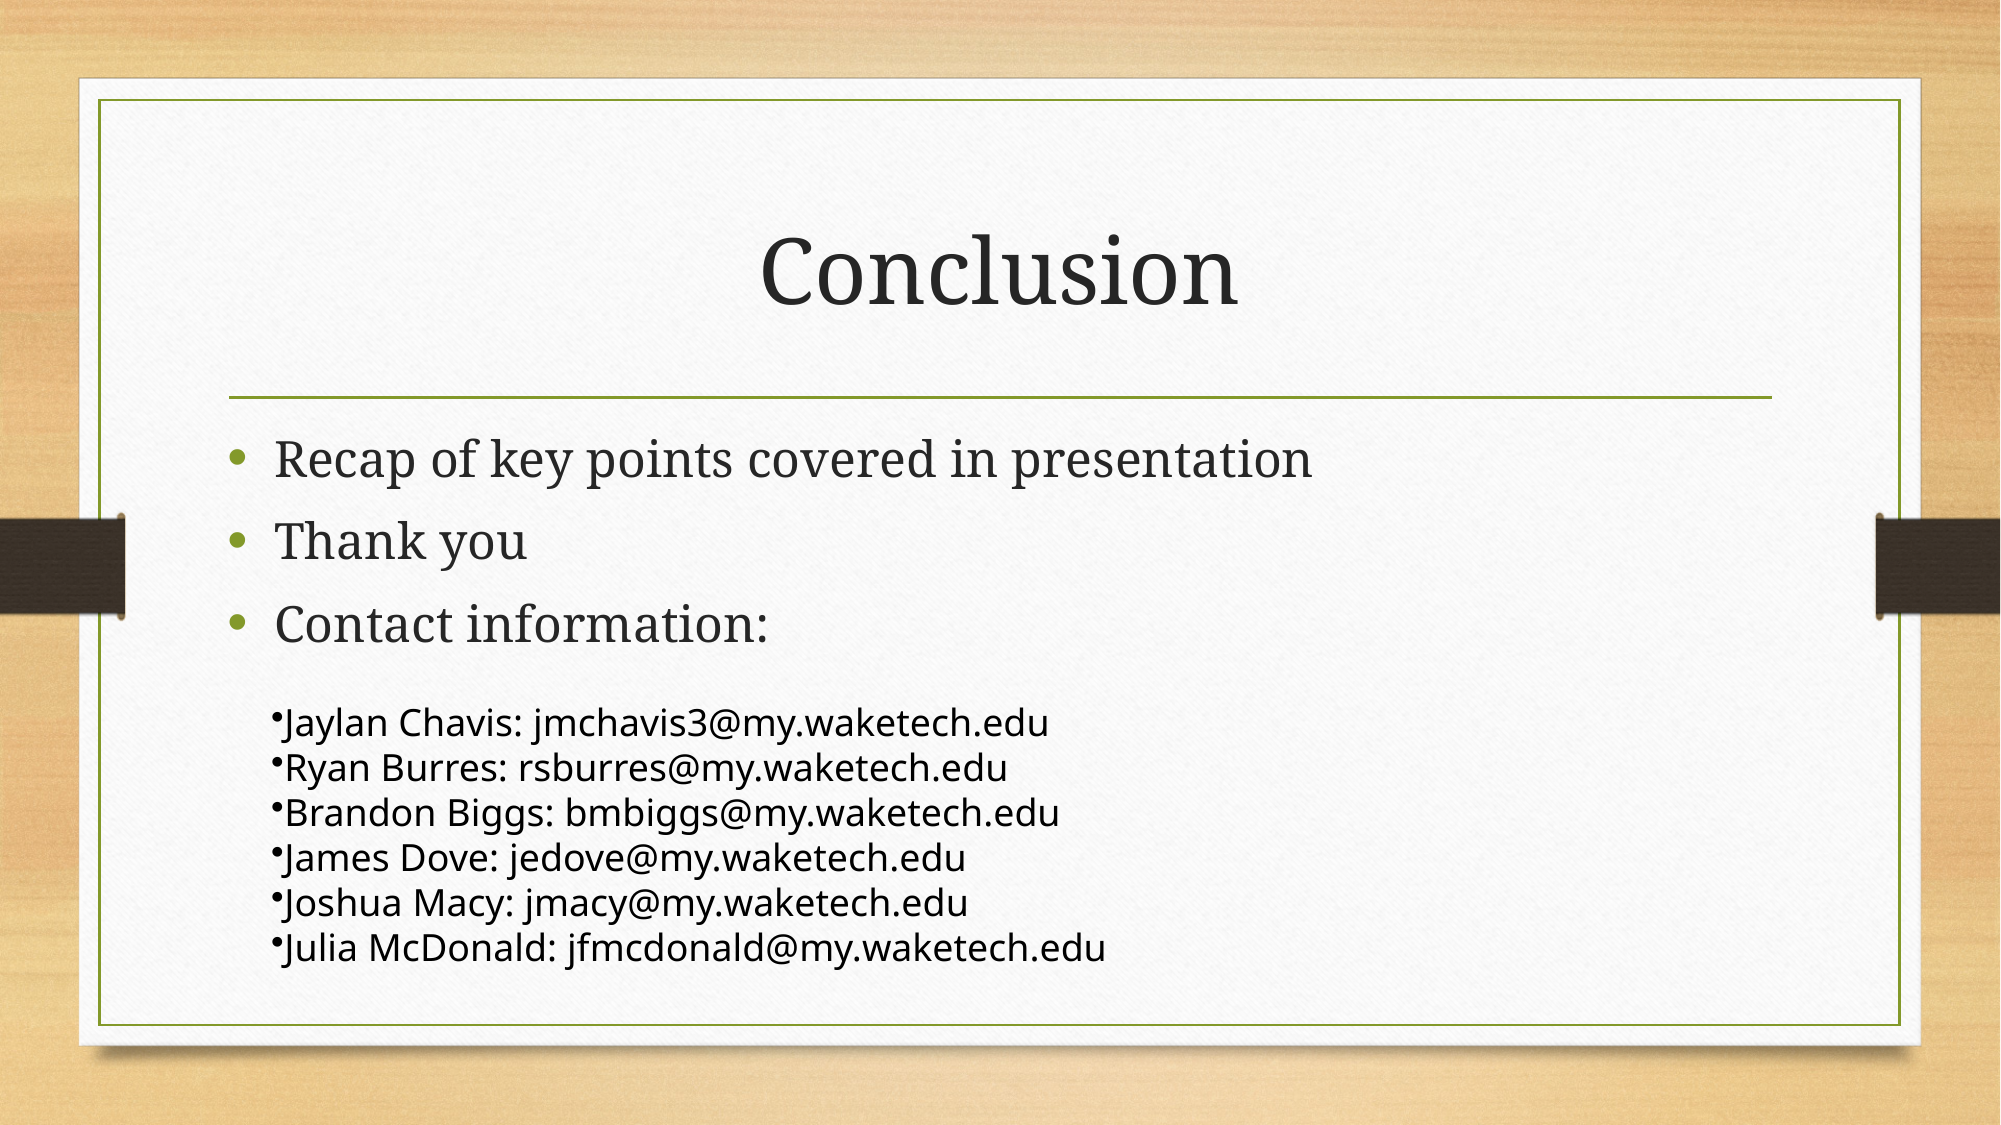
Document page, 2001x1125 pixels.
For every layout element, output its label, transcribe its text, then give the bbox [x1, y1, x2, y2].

list Recap of key points covered in presentation Thank you Contact information: [212, 419, 1788, 690]
title Conclusion [212, 161, 1788, 375]
picture [0, 0, 2001, 1125]
text_box Jaylan Chavis: jmchavis3@my.waketech.edu Ryan Burres: rsburres@my.waketech.edu Brandon Biggs: bmbiggs@my.waketech.edu James Dove: jedove@my.waketech.edu Joshua Macy: jmacy@my.waketech.edu Julia McDonald: jfmcdonald@my.waketech.edu [256, 654, 1883, 1033]
